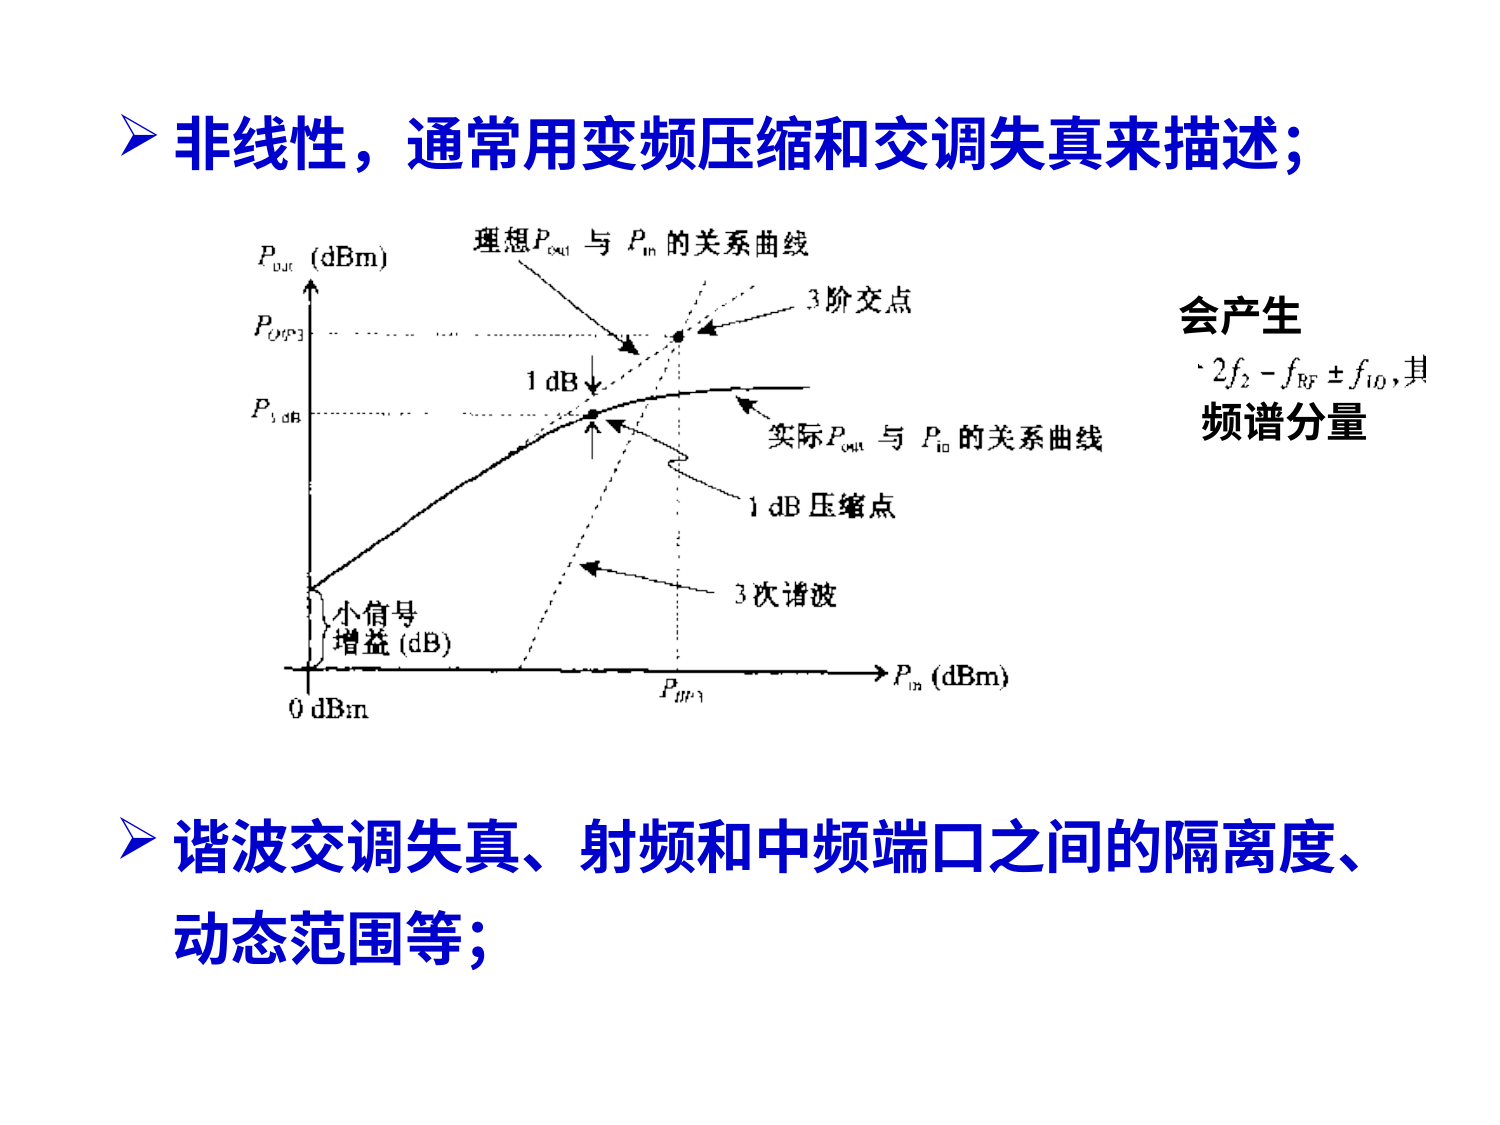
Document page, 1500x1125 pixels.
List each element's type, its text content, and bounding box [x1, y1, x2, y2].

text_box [1163, 281, 1426, 454]
text_box 非线性，通常用变频压缩和交调失真来描述； [101, 99, 1363, 195]
text_box 谐波交调失真、射频和中频端口之间的隔离度、动态范围等； [100, 781, 1463, 932]
picture [212, 198, 1158, 731]
